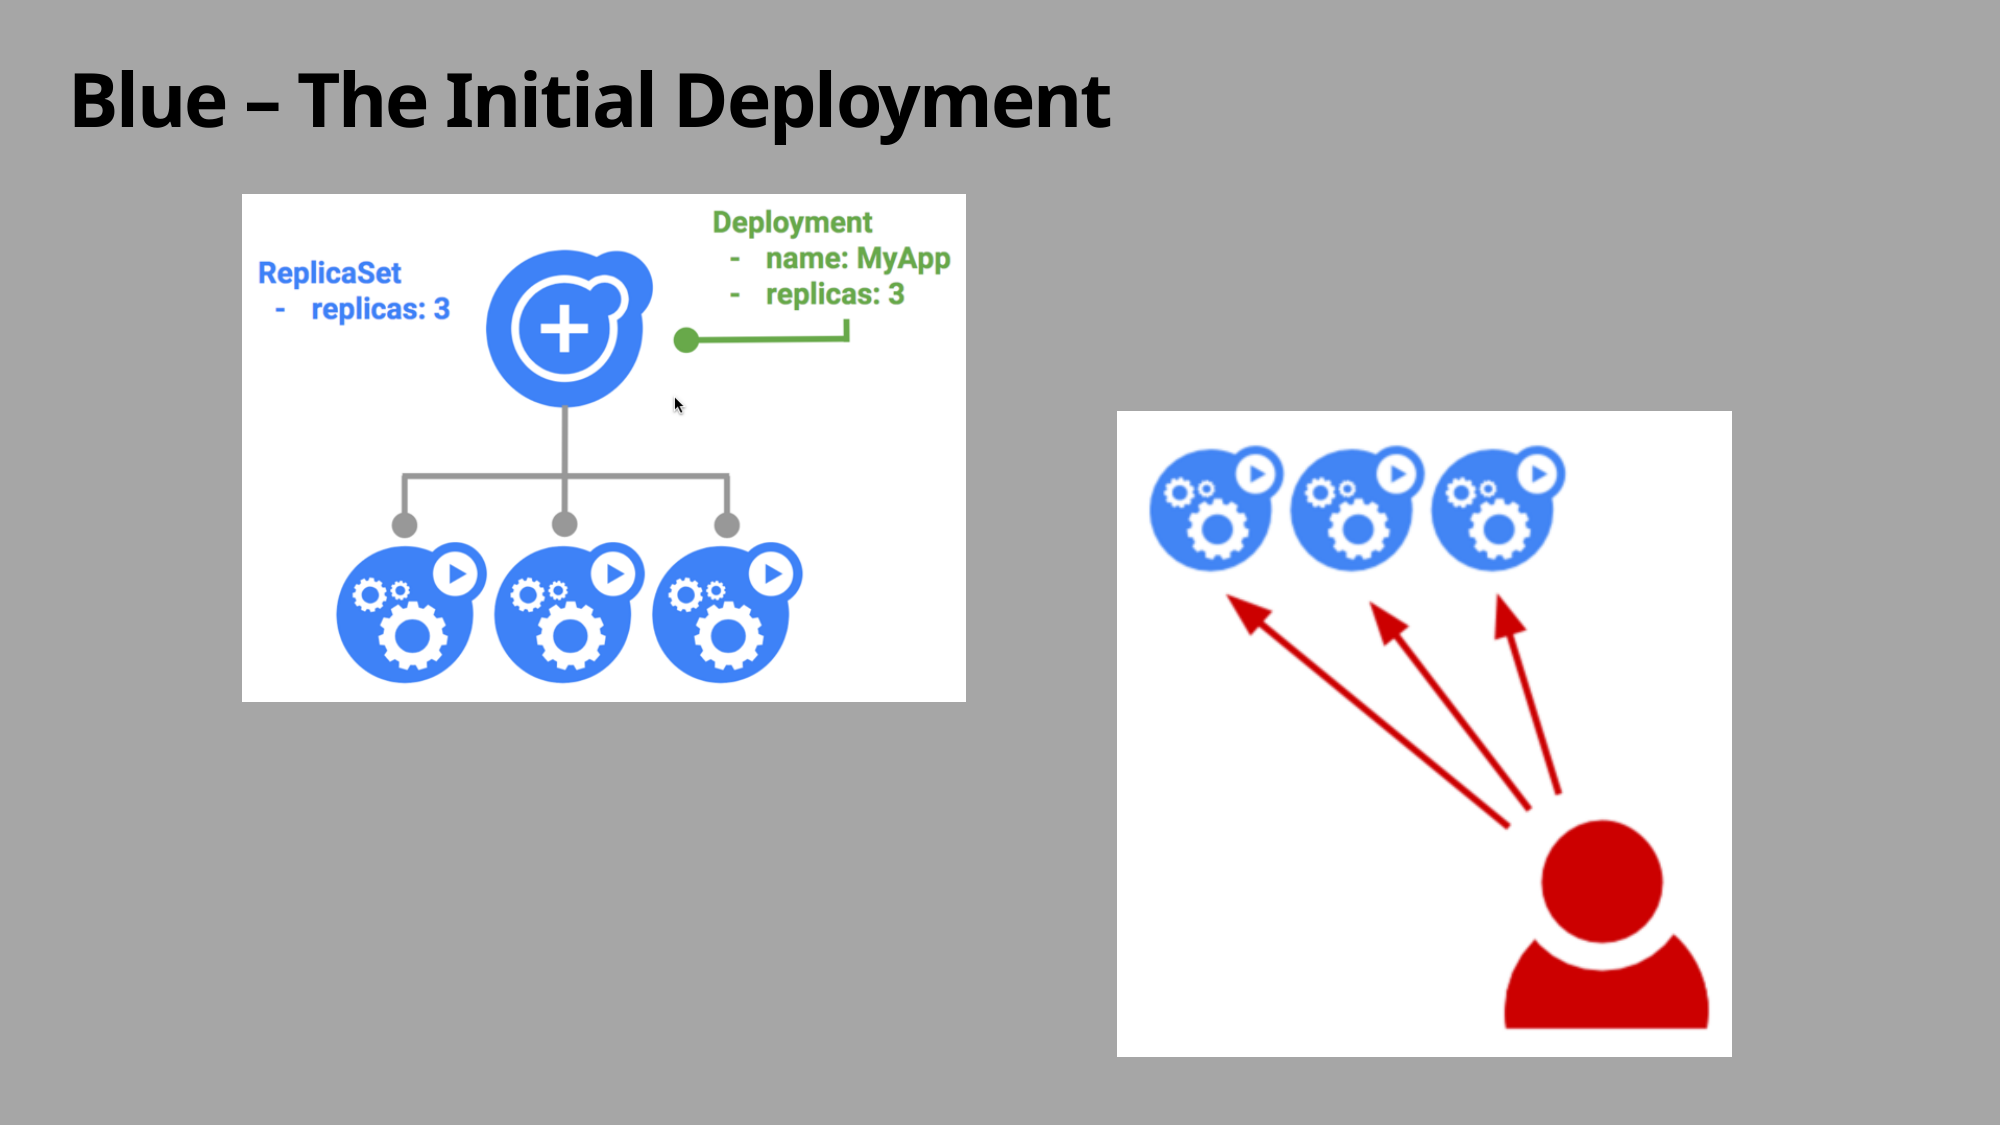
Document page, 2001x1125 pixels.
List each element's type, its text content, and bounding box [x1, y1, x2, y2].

picture [1117, 410, 1732, 1057]
picture [242, 194, 966, 702]
title Blue – The Initial Deployment [44, 47, 1957, 196]
